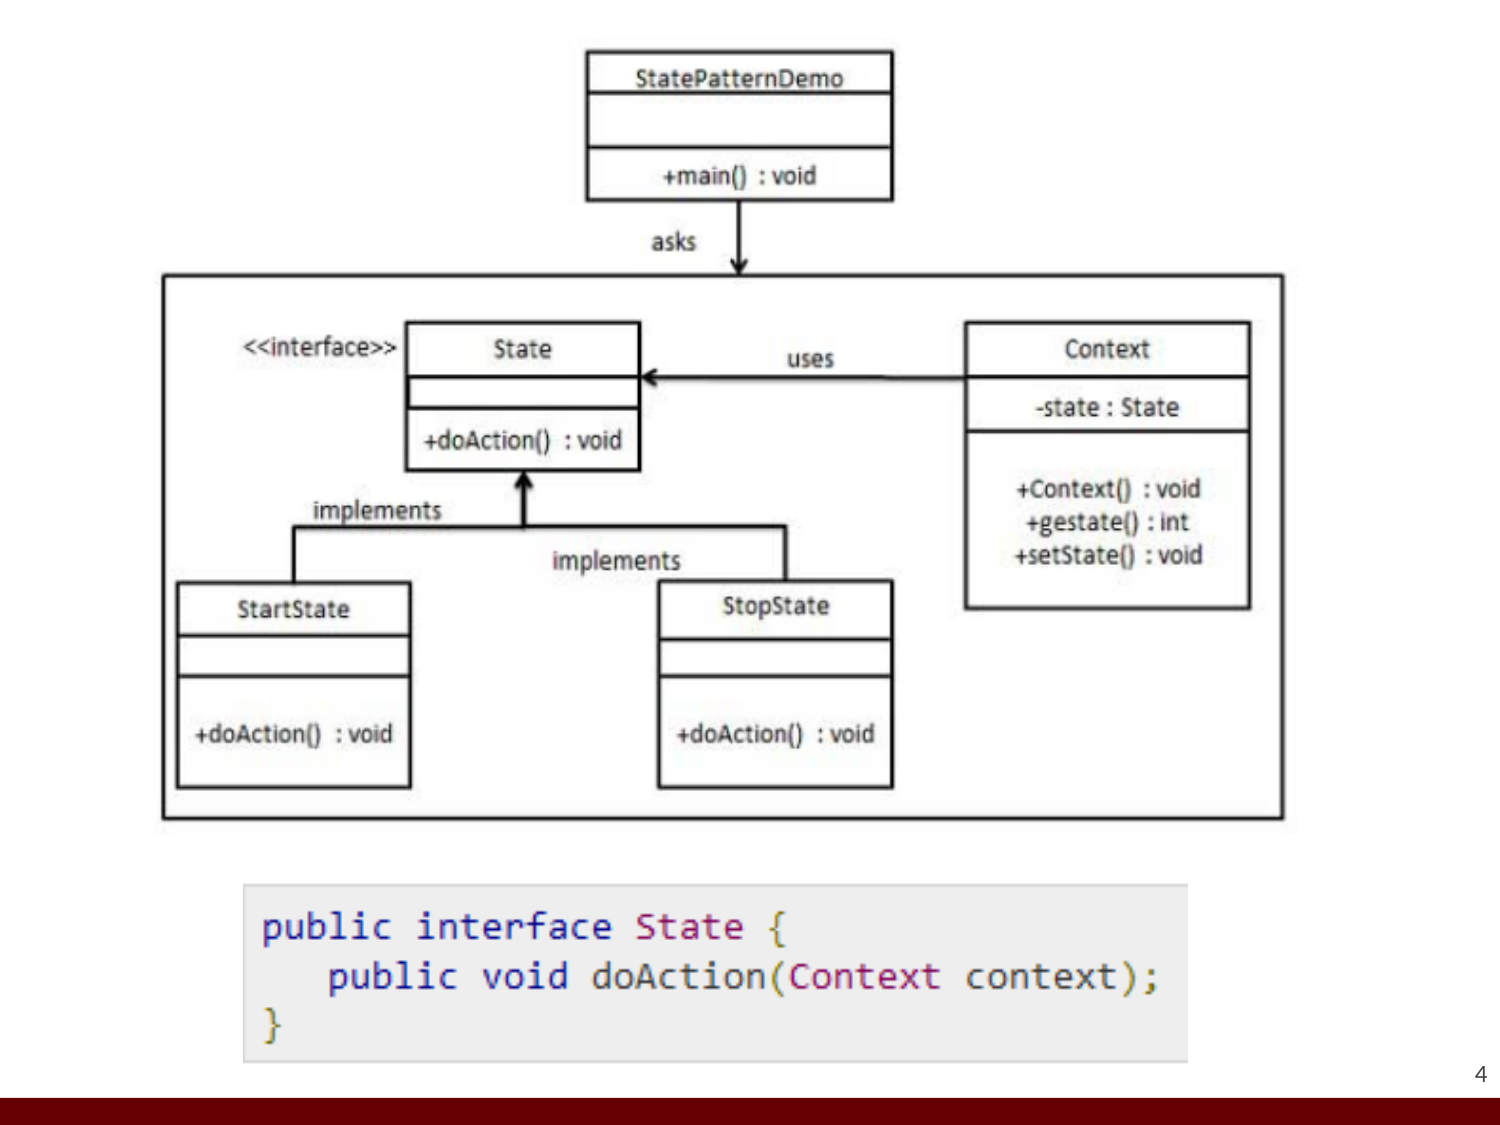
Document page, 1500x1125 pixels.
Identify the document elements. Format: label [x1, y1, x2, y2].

picture [137, 37, 1306, 844]
picture [243, 871, 1188, 1075]
